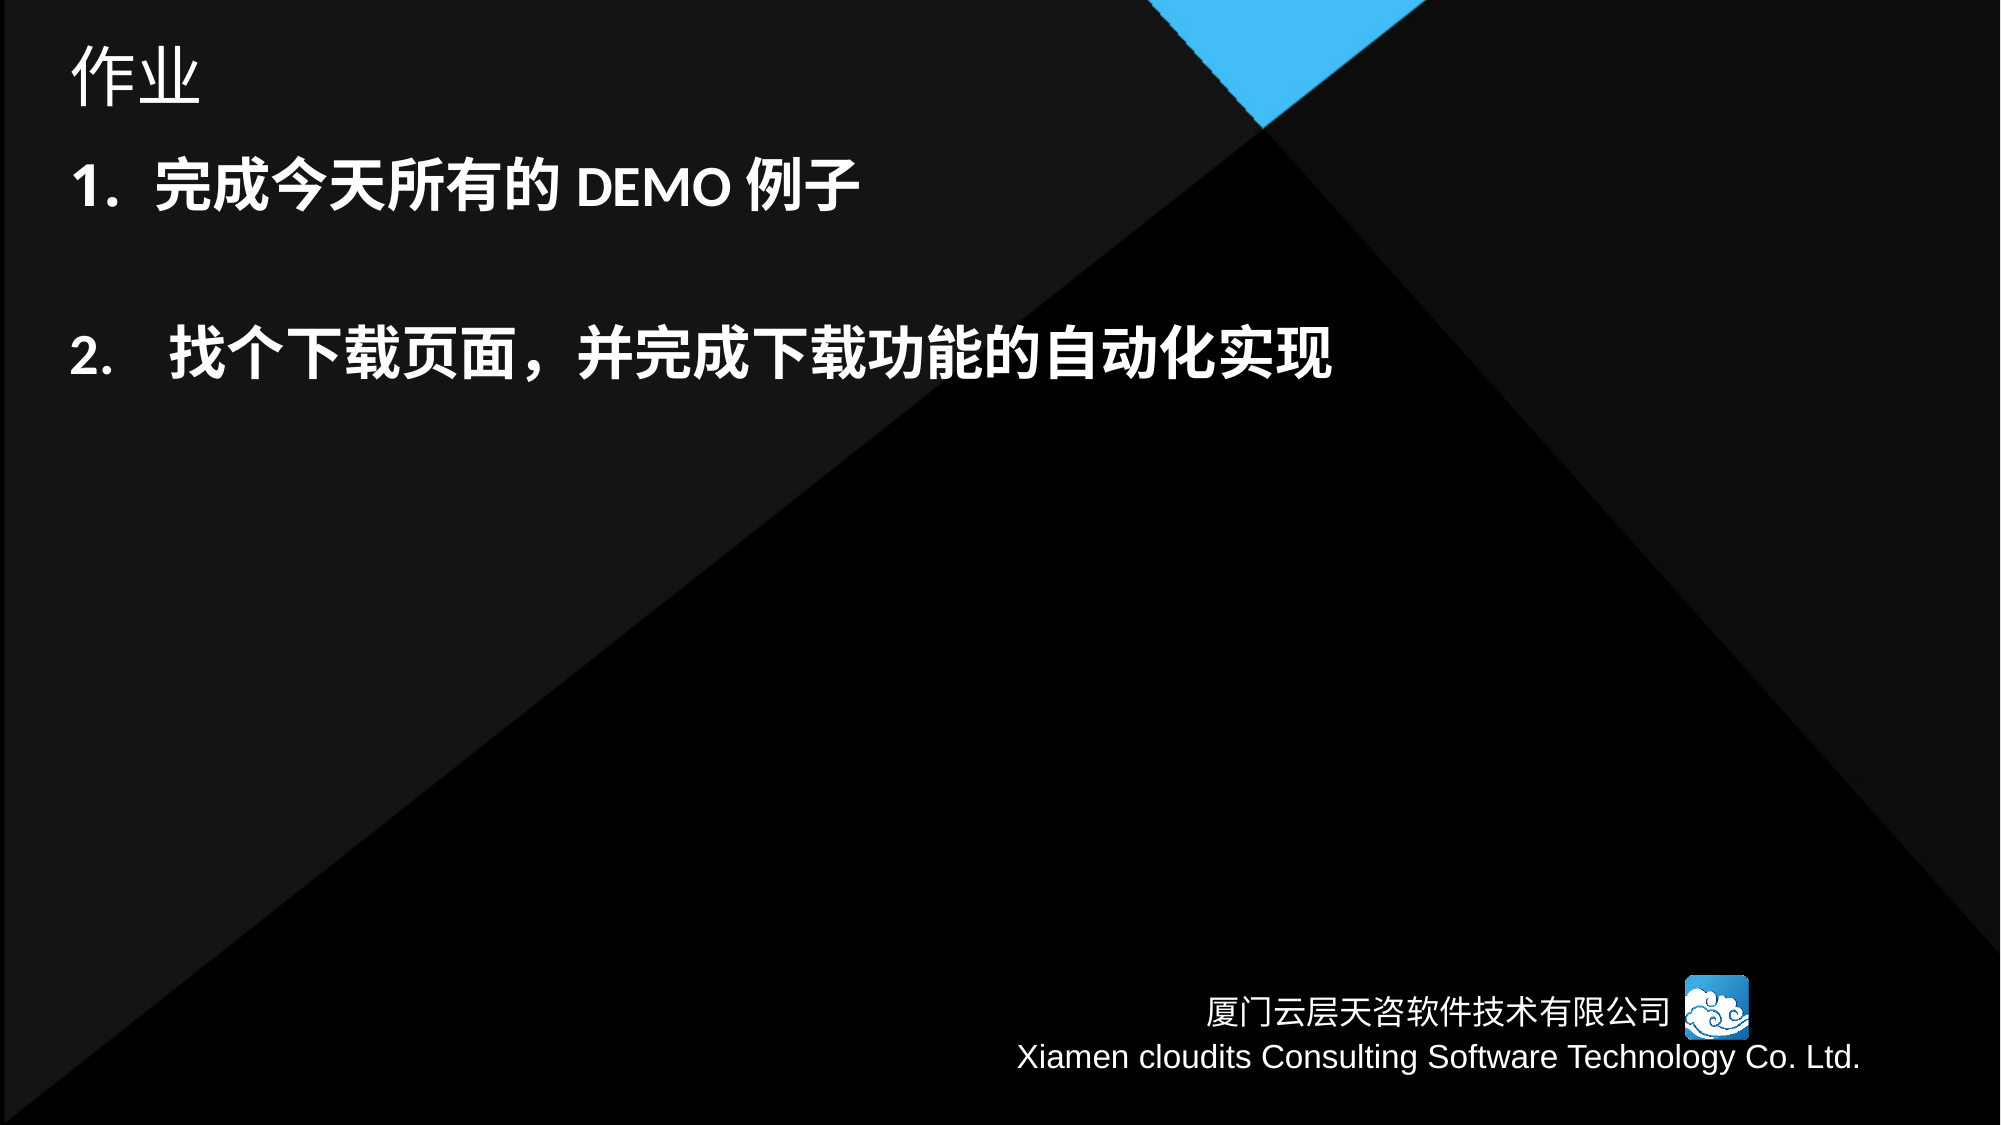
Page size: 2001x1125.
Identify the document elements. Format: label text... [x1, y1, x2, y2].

list 完成今天所有的DEMO例子 2. 找个下载页面，并完成下载功能的自动化实现 [55, 149, 1780, 863]
picture [0, 0, 2001, 1125]
title 作业 [55, 36, 1827, 126]
